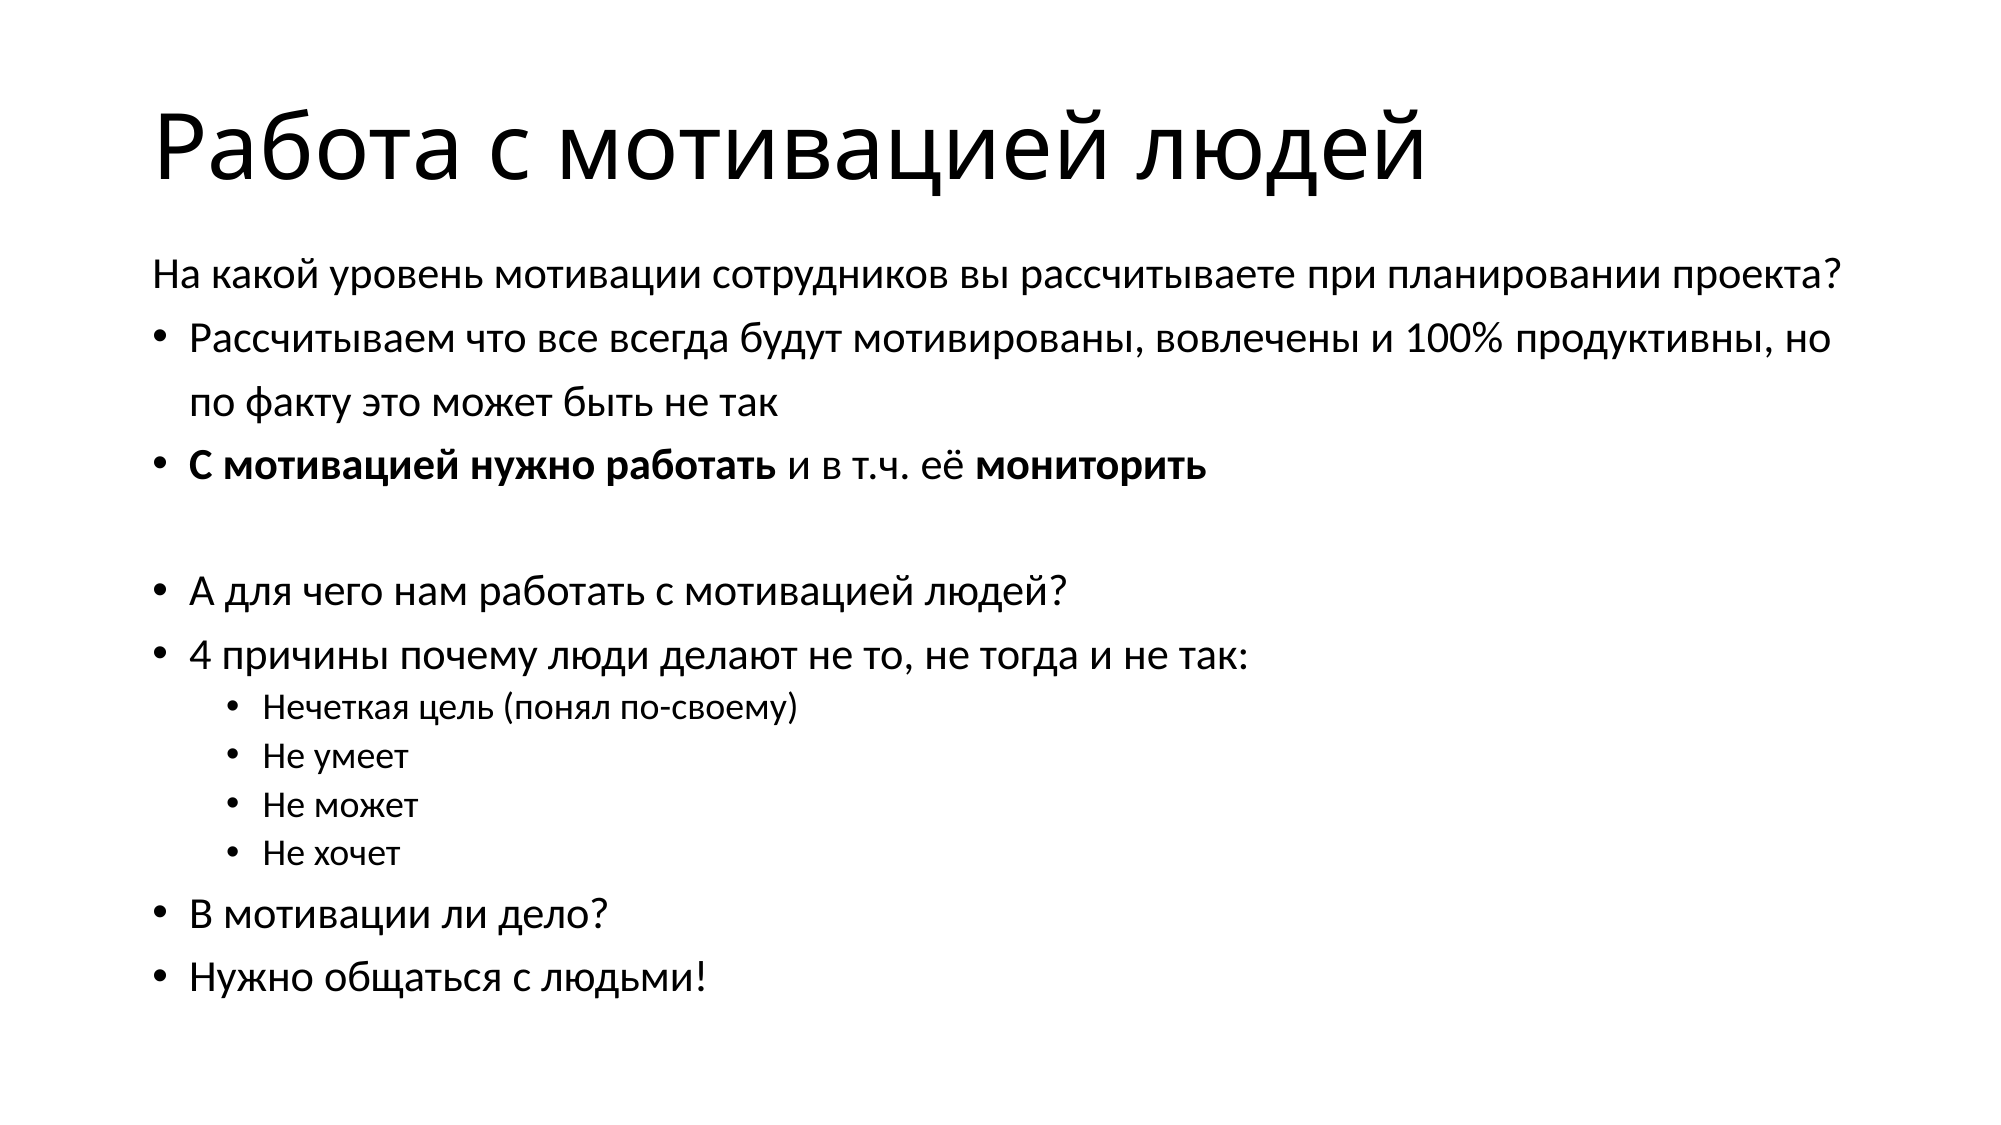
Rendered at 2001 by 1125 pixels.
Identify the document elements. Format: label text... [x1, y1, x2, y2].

title Работа с мотивацией людей [137, 71, 1863, 226]
list На какой уровень мотивации сотрудников вы рассчитываете при планировании проекта? Рассчитываем что все всегда будут мотивированы, вовлечены и 100% продуктивны, но по факту это может быть не так С мотивацией нужно работать и в т.ч. её мониторить А для чего нам работать с мотивацией людей? 4 причины почему люди делают не то, не тогда и не так: Нечеткая цель (понял по-своему) Не умеет Не может Не хочет В мотивации ли дело? Нужно общаться с людьми! [137, 226, 1863, 1011]
